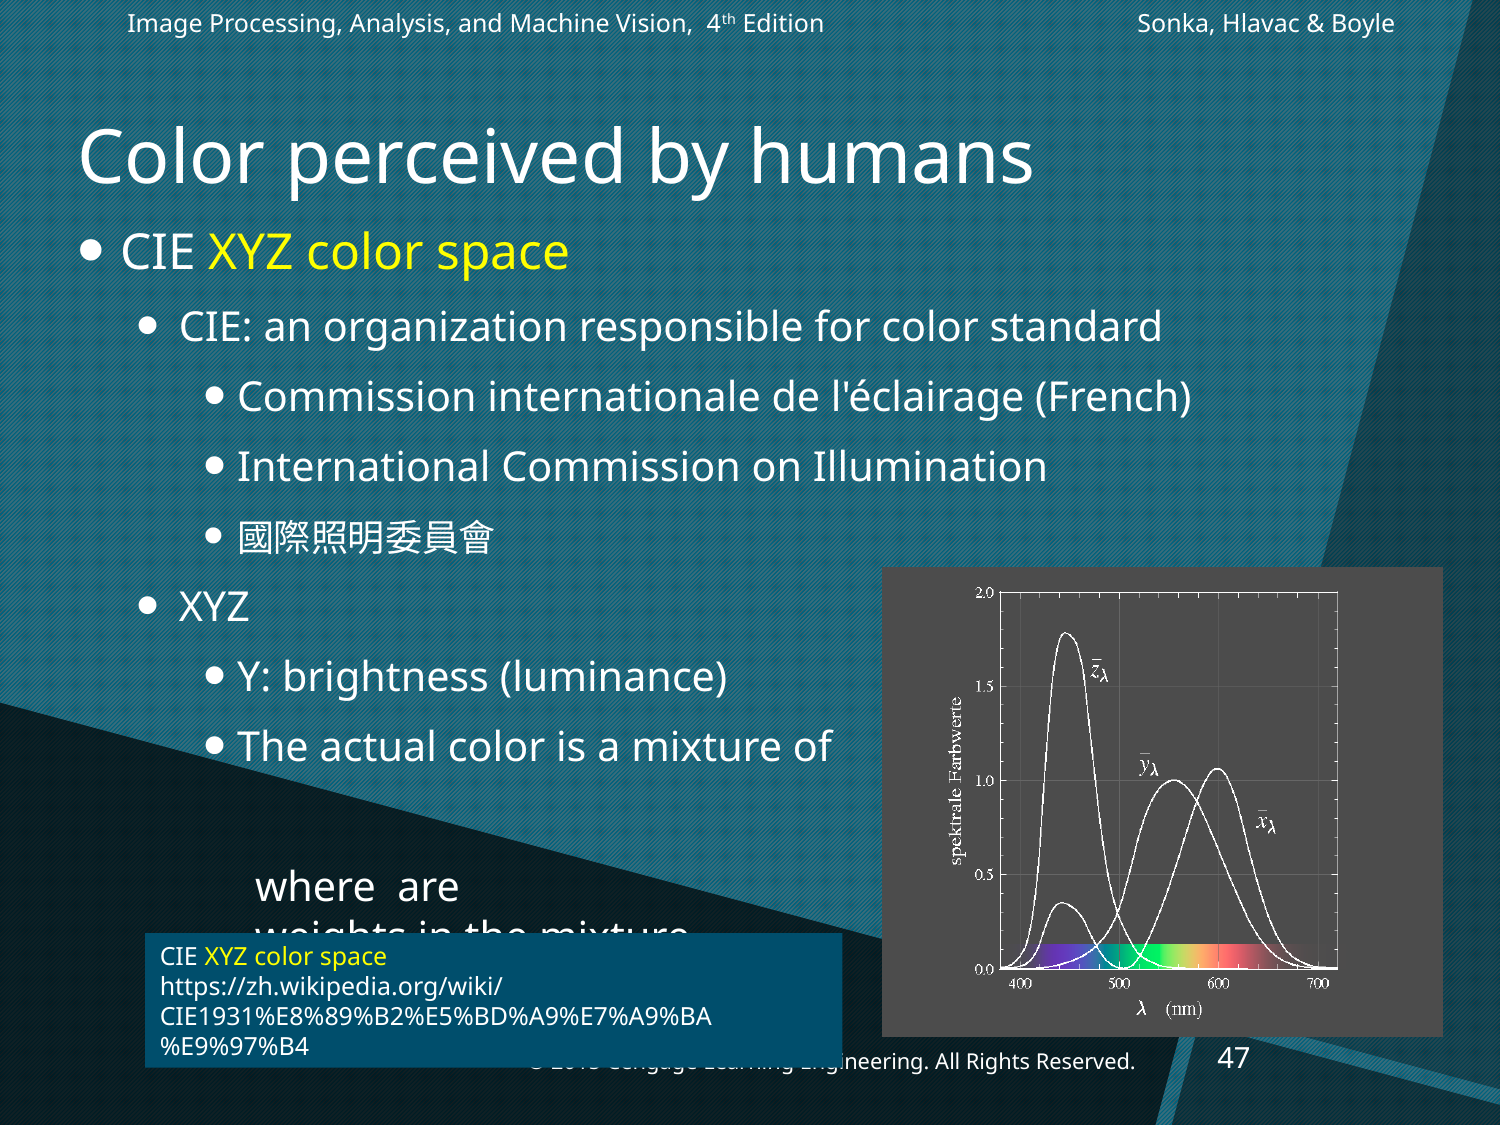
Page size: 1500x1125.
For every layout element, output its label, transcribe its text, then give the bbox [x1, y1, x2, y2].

picture [881, 567, 1443, 1038]
text_box CIE XYZ color space https://zh.wikipedia.org/wiki/CIE1931%E8%89%B2%E5%BD%A9%E7%A9%BA%E9%97%B4 [145, 933, 843, 1068]
slide_number 47 [1202, 1024, 1463, 1094]
title Color perceived by humans [62, 82, 1463, 225]
footer © 2015 Cengage Learning Engineering. All Rights Reserved. [512, 1032, 1163, 1093]
text_box Image Processing, Analysis, and Machine Vision, 4th Edition Sonka, Hlavac & Boyle [112, 0, 1413, 45]
